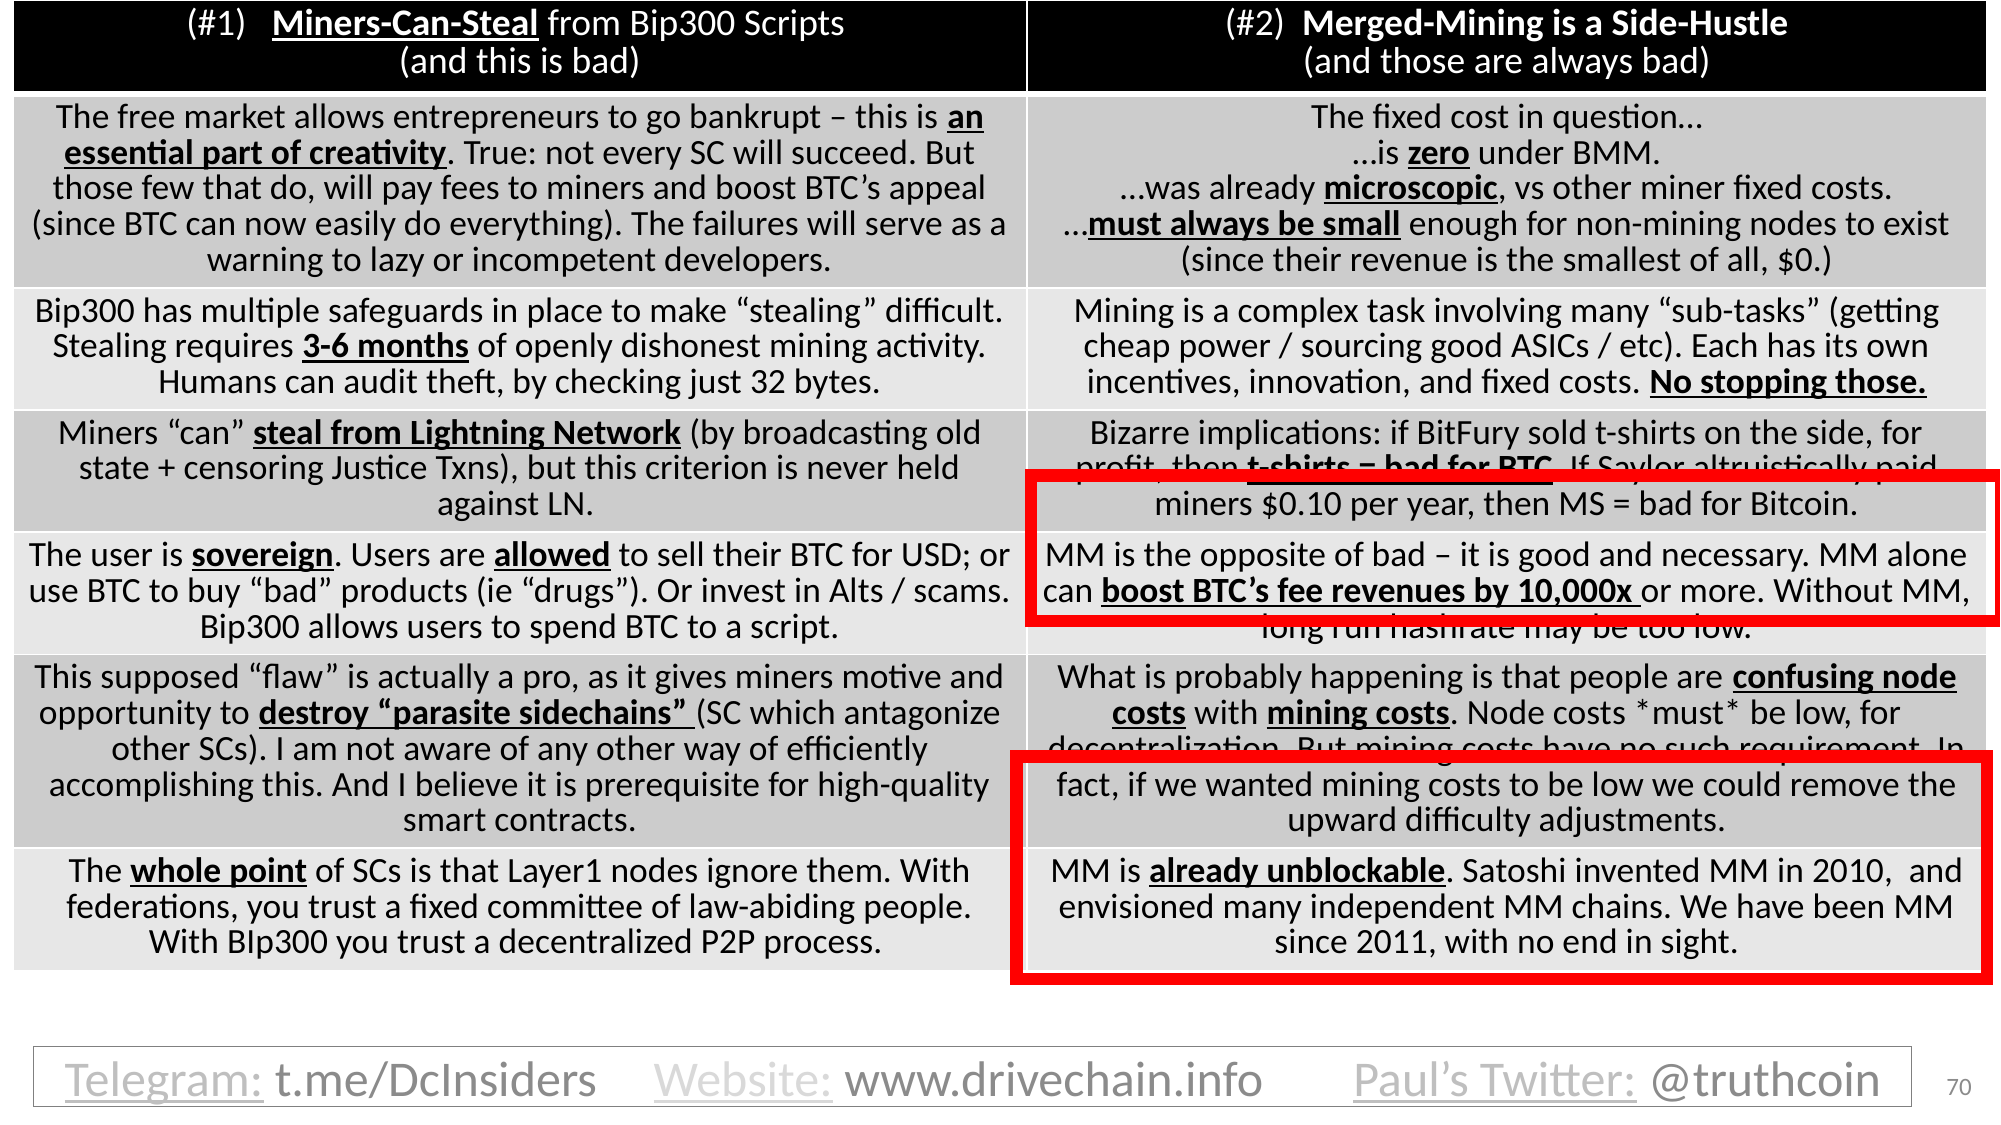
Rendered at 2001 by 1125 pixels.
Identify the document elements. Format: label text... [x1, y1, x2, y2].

footer Telegram: t.me/DcInsiders Website: www.drivechain.info Paul’s Twitter: @truthcoin [33, 1046, 1912, 1107]
table_cell Miners “can” steal from Lightning Network (by broadcasting old state + censoring Justice Txns), but this criterion is never held against LN. [14, 411, 1026, 531]
table_cell Bizarre implications: if BitFury sold t-shirts on the side, for profit, then t-shirts = bad for BTC. If Saylor altruistically paid miners $0.10 per year, then MS = bad for Bitcoin. [1028, 411, 1986, 531]
table_cell This supposed “flaw” is actually a pro, as it gives miners motive and opportunity to destroy “parasite sidechains” (SC which antagonize other SCs). I am not aware of any other way of efficiently accomplishing this. And I believe it is prerequisite for high-quality smart contracts. [14, 655, 1026, 847]
table_cell MM is the opposite of bad – it is good and necessary. MM alone can boost BTC’s fee revenues by 10,000x or more. Without MM, long run hashrate may be too low. [1028, 533, 1986, 654]
table_cell The whole point of SCs is that Layer1 nodes ignore them. With federations, you trust a fixed committee of law-abiding people. With BIp300 you trust a decentralized P2P process. [14, 849, 1016, 970]
table_cell The fixed cost in question… …is zero under BMM. …was already microscopic, vs other miner fixed costs. …must always be small enough for non-mining nodes to exist (since their revenue is the smallest of all, $0.) [1028, 97, 1986, 287]
table_header (#2) Merged-Mining is a Side-Hustle (and those are always bad) [1028, 1, 1986, 91]
slide_number 70 [1915, 1055, 1987, 1116]
table_cell The free market allows entrepreneurs to go bankrupt – this is an essential part of creativity. True: not every SC will succeed. But those few that do, will pay fees to miners and boost BTC’s appeal (since BTC can now easily do everything). The failures will serve as a warning to lazy or incompetent developers. [14, 97, 1026, 287]
table_cell What is probably happening is that people are confusing node costs with mining costs. Node costs *must* be low, for decentralization. But mining costs have no such requirement. In fact, if we wanted mining costs to be low we could remove the upward difficulty adjustments. [1028, 655, 1986, 755]
text_box [1016, 755, 1988, 980]
table_cell Mining is a complex task involving many “sub-tasks” (getting cheap power / sourcing good ASICs / etc). Each has its own incentives, innovation, and fixed costs. No stopping those. [1028, 289, 1986, 409]
table_header (#1) Miners-Can-Steal from Bip300 Scripts (and this is bad) [14, 1, 1026, 91]
table_cell The user is sovereign. Users are allowed to sell their BTC for USD; or use BTC to buy “bad” products (ie “drugs”). Or invest in Alts / scams. Bip300 allows users to spend BTC to a script. [14, 533, 1026, 654]
text_box [1030, 474, 2000, 622]
table_cell Bip300 has multiple safeguards in place to make “stealing” difficult. Stealing requires 3-6 months of openly dishonest mining activity. Humans can audit theft, by checking just 32 bytes. [14, 289, 1026, 409]
